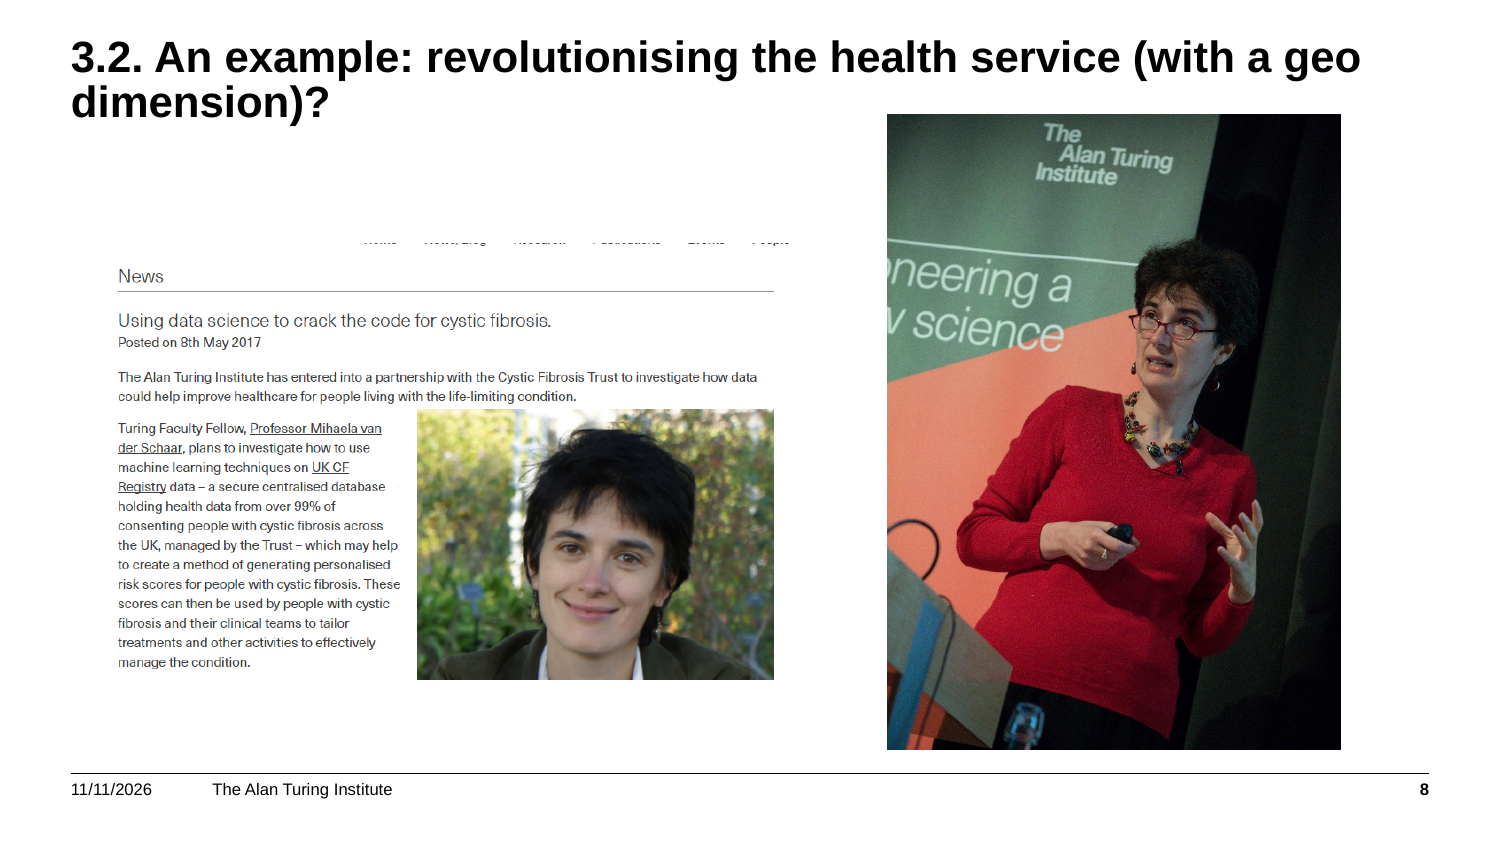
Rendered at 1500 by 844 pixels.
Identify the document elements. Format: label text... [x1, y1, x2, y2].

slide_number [70, 774, 207, 799]
picture [88, 243, 796, 680]
slide_number 8 [1340, 774, 1430, 799]
picture [887, 114, 1341, 750]
text_box 3.2. An example: revolutionising the health service (with a geo dimension)? [70, 36, 1430, 127]
